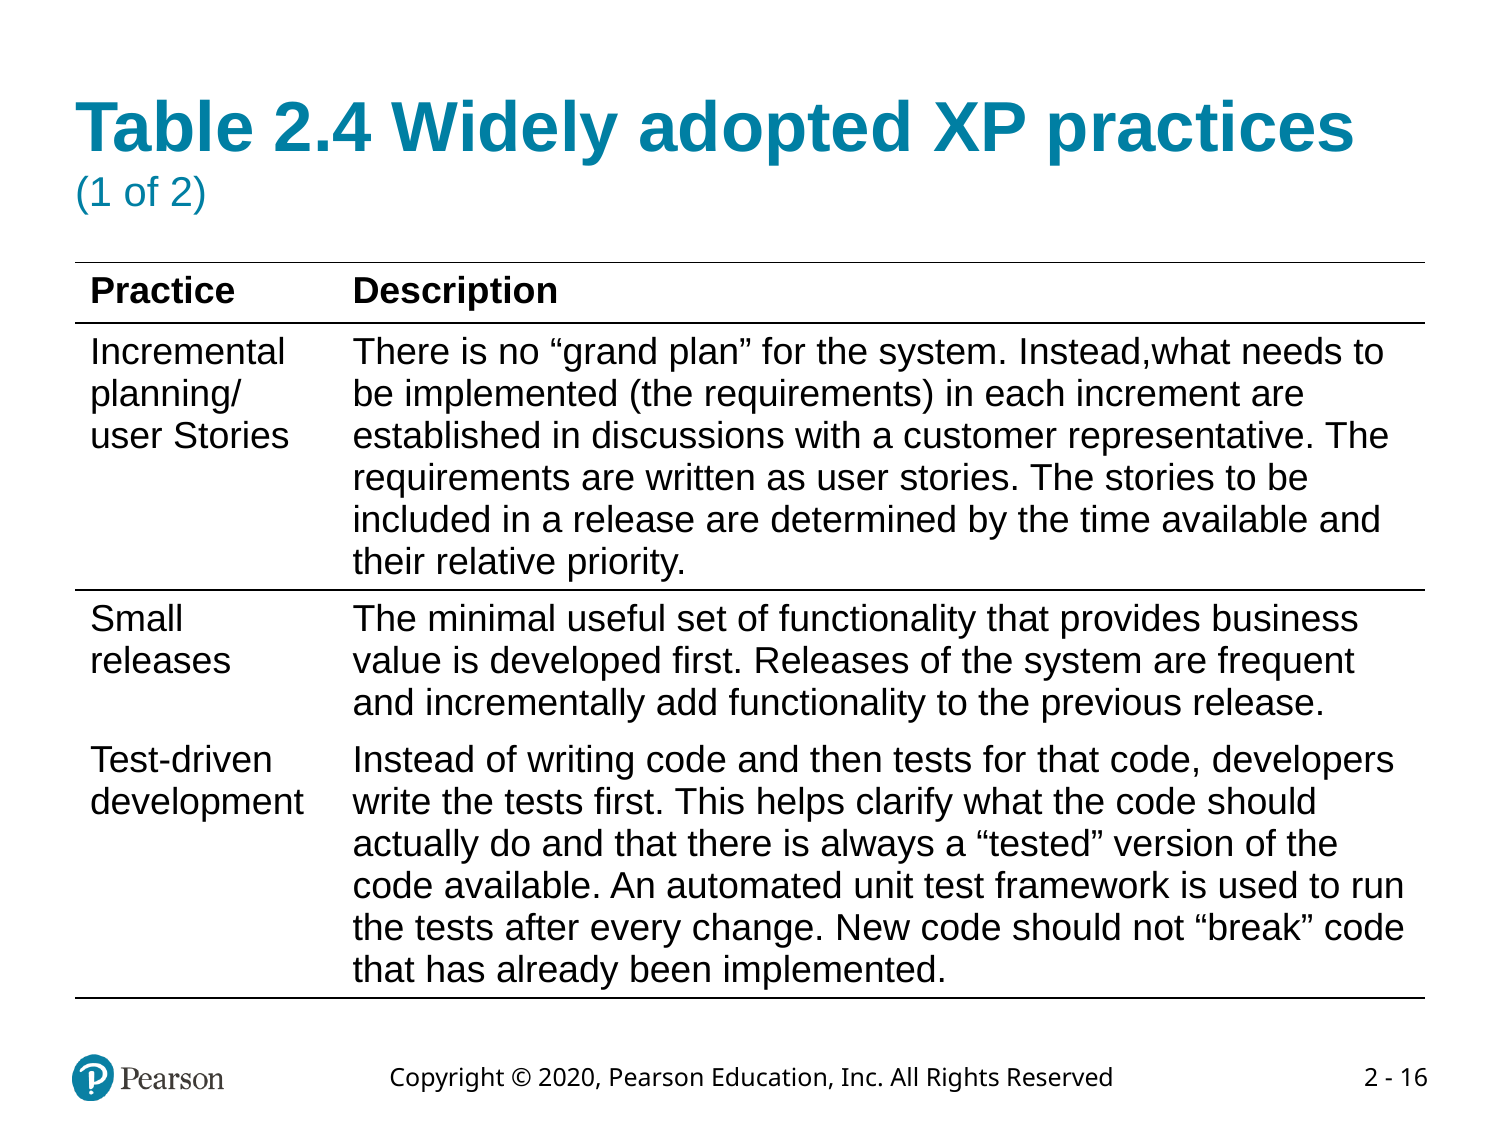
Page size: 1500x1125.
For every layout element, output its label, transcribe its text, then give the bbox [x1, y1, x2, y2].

table_cell Instead of writing code and then tests for that code, developers write the tests first. This helps clarify what the code should actually do and that there is always a “tested” version of the code available. An automated unit test framework is used to run the tests after every change. New code should not “break” code that has already been implemented. [338, 731, 1425, 997]
title Table 2.4 Widely adopted XP practices (1 of 2) [75, 35, 1425, 216]
picture [72, 1054, 89, 1072]
table_cell The minimal useful set of functionality that provides business value is developed first. Releases of the system are frequent and incrementally add functionality to the previous release. [338, 591, 1425, 731]
picture [99, 1054, 224, 1101]
picture [81, 1064, 107, 1089]
table_header Description [338, 263, 1425, 322]
table_cell Incremental planning/ user Stories [75, 324, 338, 589]
table_cell There is no “grand plan” for the system. Instead,what needs to be implemented (the requirements) in each increment are established in discussions with a customer representative. The requirements are written as user stories. The stories to be included in a release are determined by the time available and their relative priority. [338, 324, 1425, 589]
table_cell Small releases [75, 591, 338, 731]
table_cell Test-driven development [75, 731, 338, 997]
picture [72, 1087, 83, 1101]
table_header Practice [75, 263, 338, 322]
